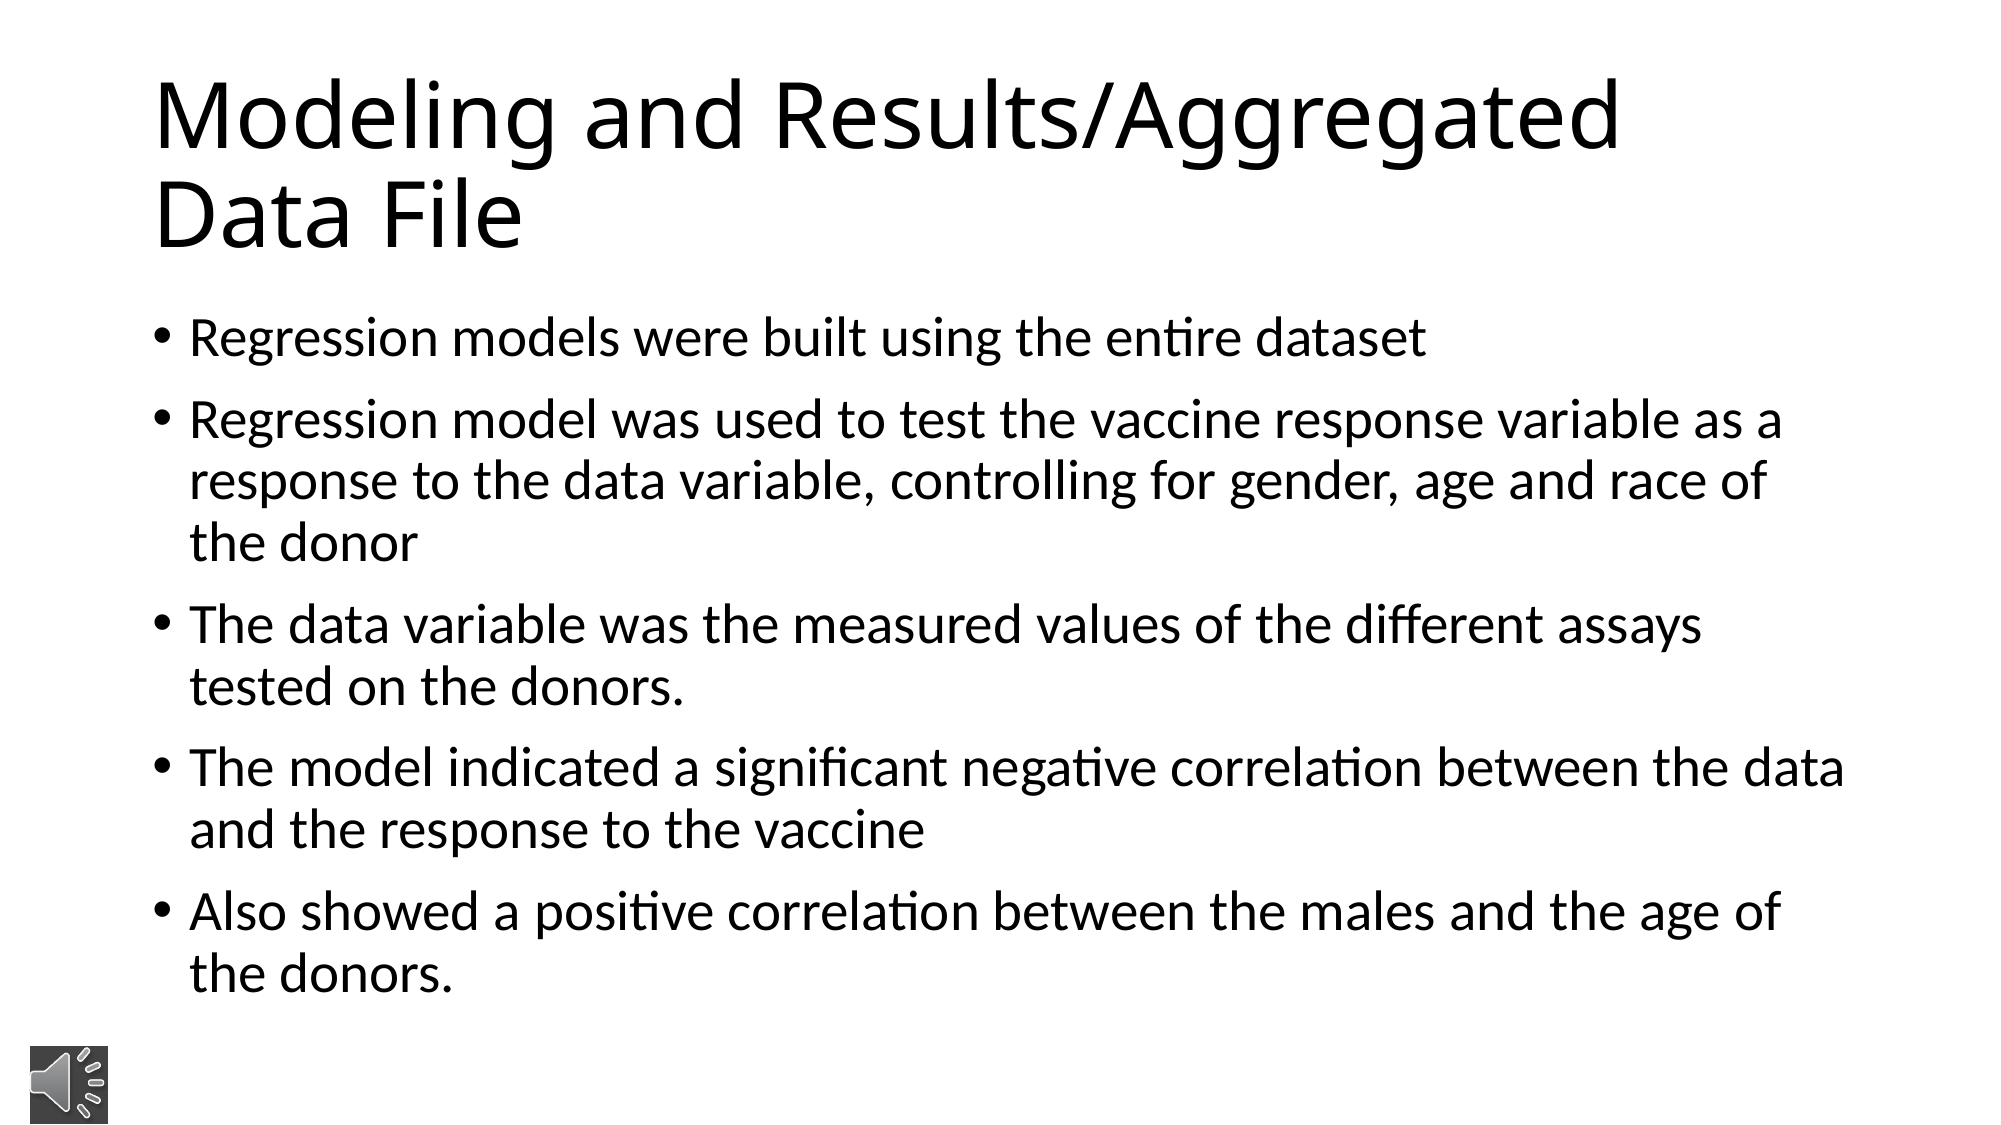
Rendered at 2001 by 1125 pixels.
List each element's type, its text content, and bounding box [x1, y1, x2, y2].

list Regression models were built using the entire dataset Regression model was used to test the vaccine response variable as a response to the data variable, controlling for gender, age and race of the donor The data variable was the measured values of the different assays tested on the donors. The model indicated a significant negative correlation between the data and the response to the vaccine Also showed a positive correlation between the males and the age of the donors. [137, 299, 1863, 1014]
title Modeling and Results/Aggregated Data File [137, 59, 1863, 278]
picture [28, 1044, 109, 1125]
